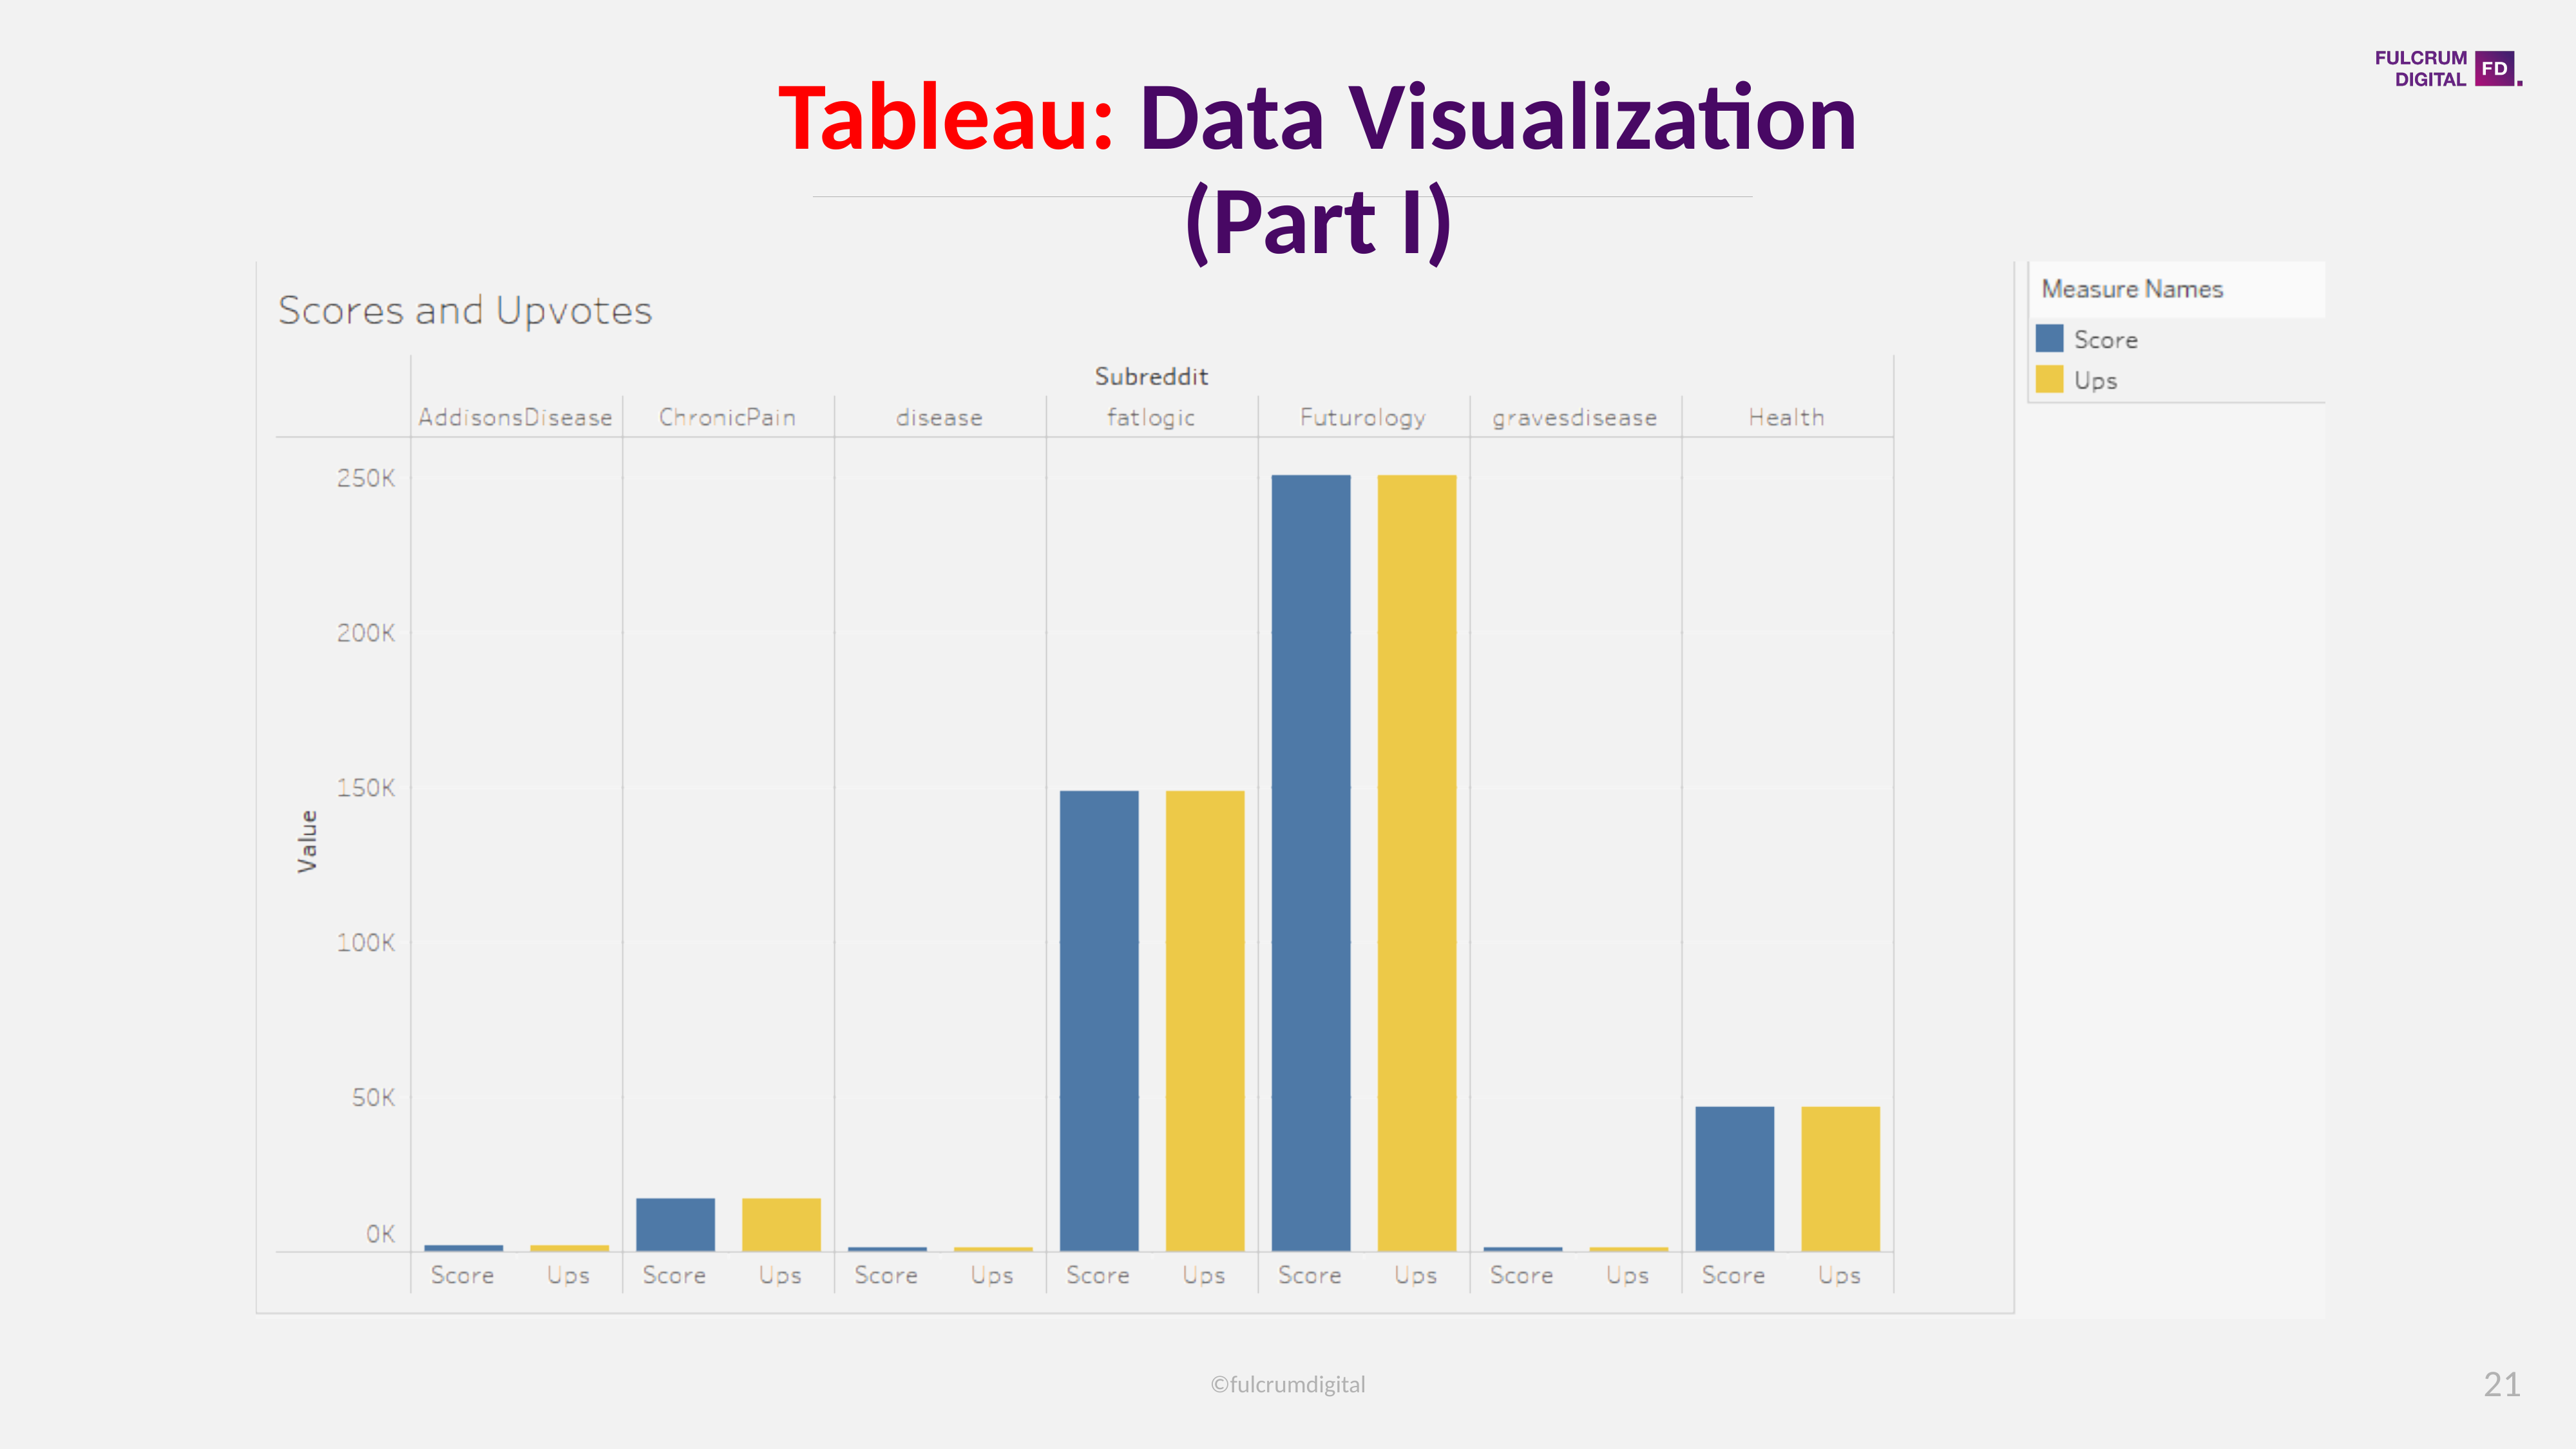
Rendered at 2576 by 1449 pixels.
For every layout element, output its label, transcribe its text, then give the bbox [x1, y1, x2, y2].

slide_number 21 [1951, 1343, 2532, 1421]
list Tableau: Data Visualization (Part I) [705, 61, 1932, 174]
footer ©fulcrumdigital [853, 1363, 1723, 1400]
picture [256, 261, 2325, 1319]
